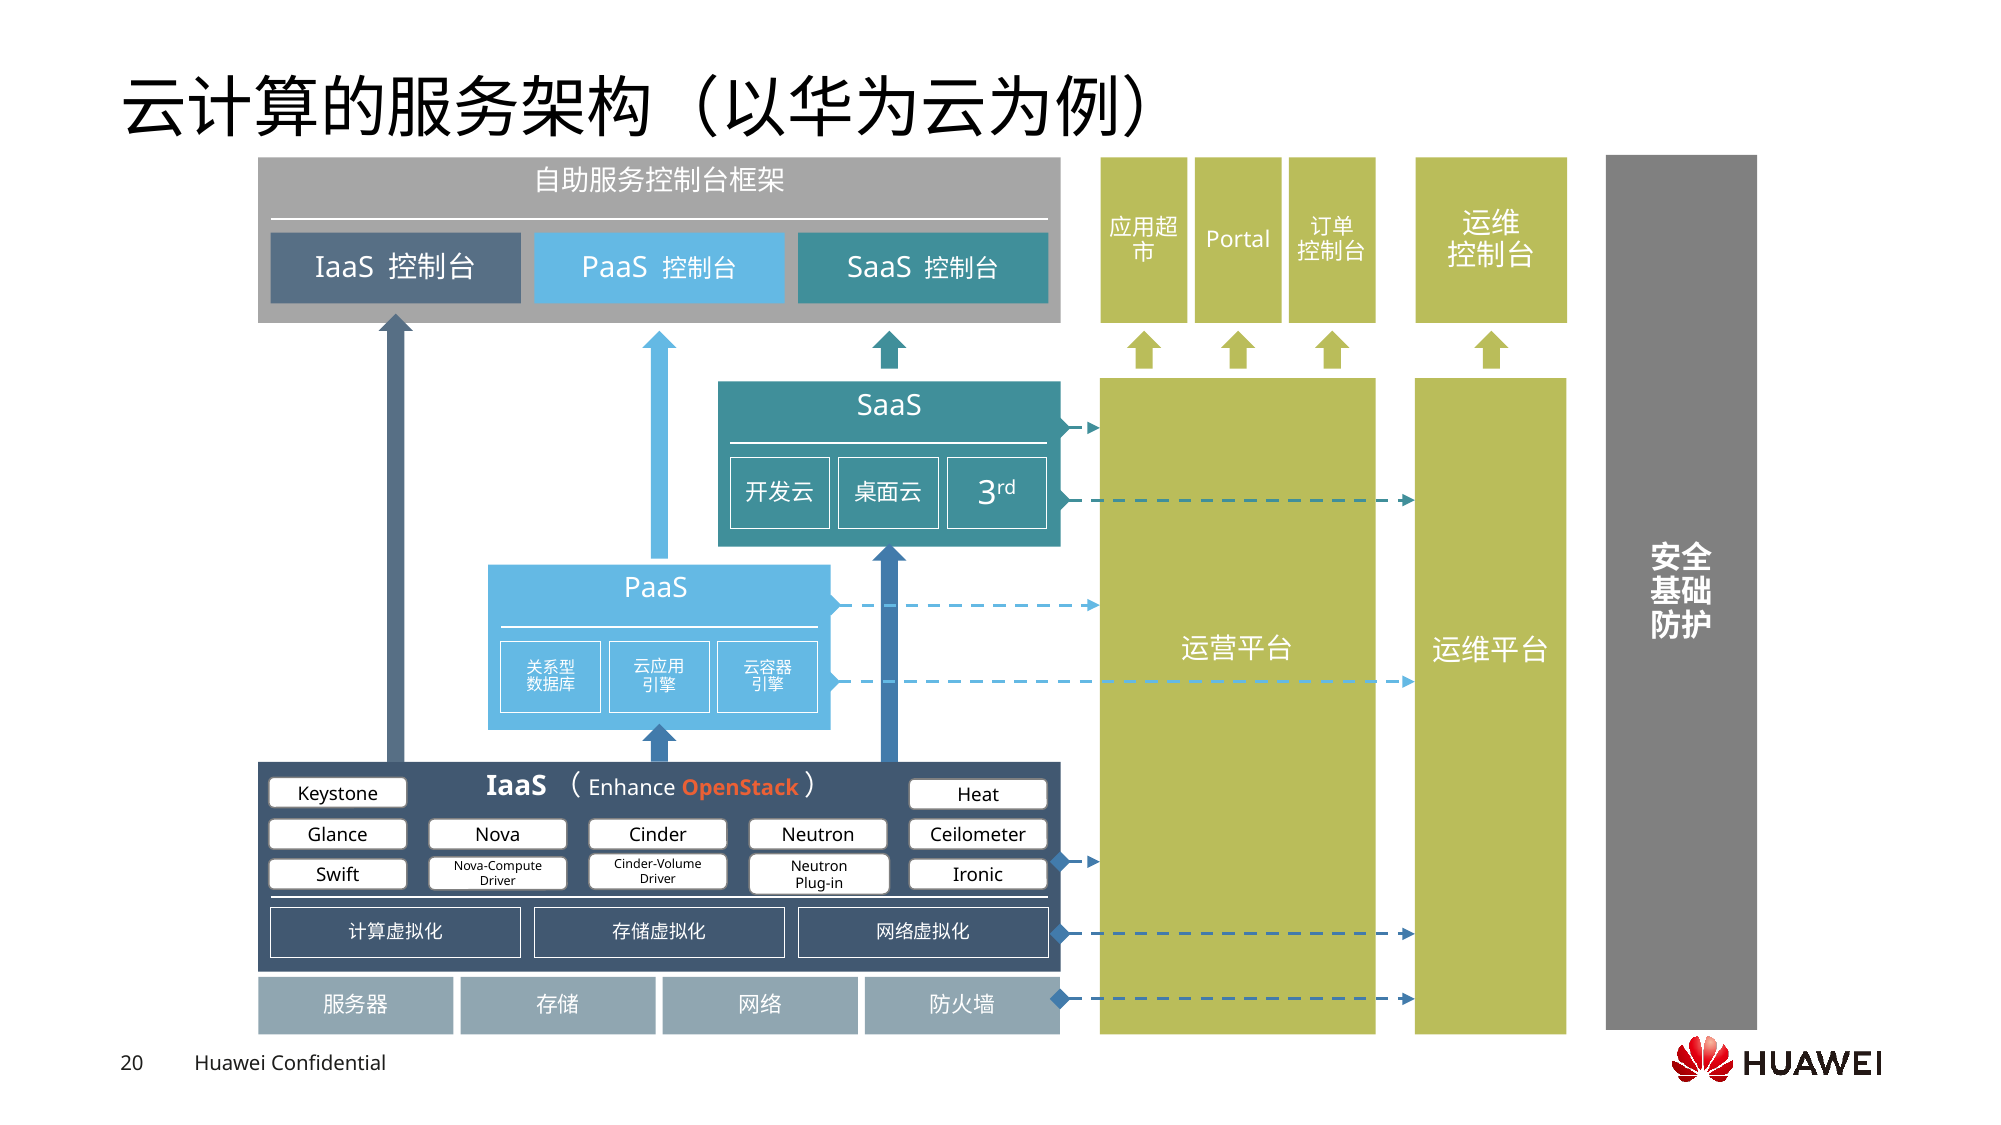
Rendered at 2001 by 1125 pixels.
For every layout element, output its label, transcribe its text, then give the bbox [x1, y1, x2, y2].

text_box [258, 154, 1758, 1035]
title 云计算的服务架构（以华为云为例） [120, 73, 1880, 155]
picture [1672, 1036, 1881, 1082]
